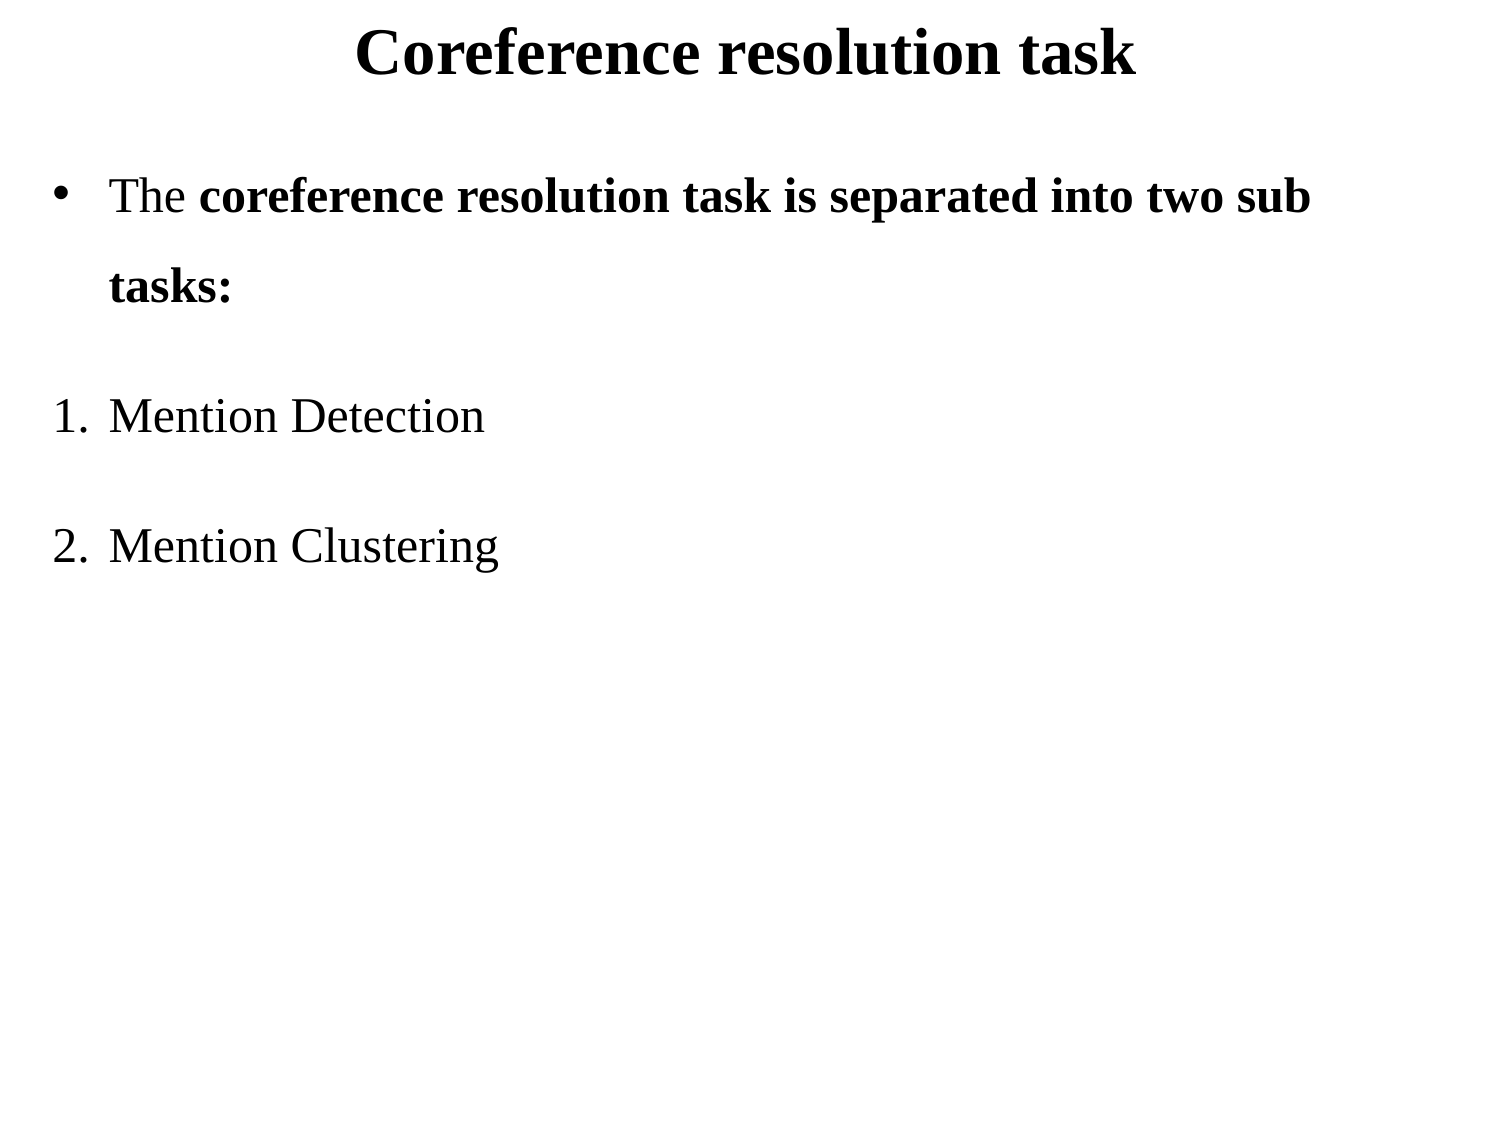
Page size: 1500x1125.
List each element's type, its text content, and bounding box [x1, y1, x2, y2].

title Coreference resolution task [71, 0, 1422, 96]
list The coreference resolution task is separated into two sub tasks: Mention Detection Mention Clustering [37, 124, 1463, 1006]
